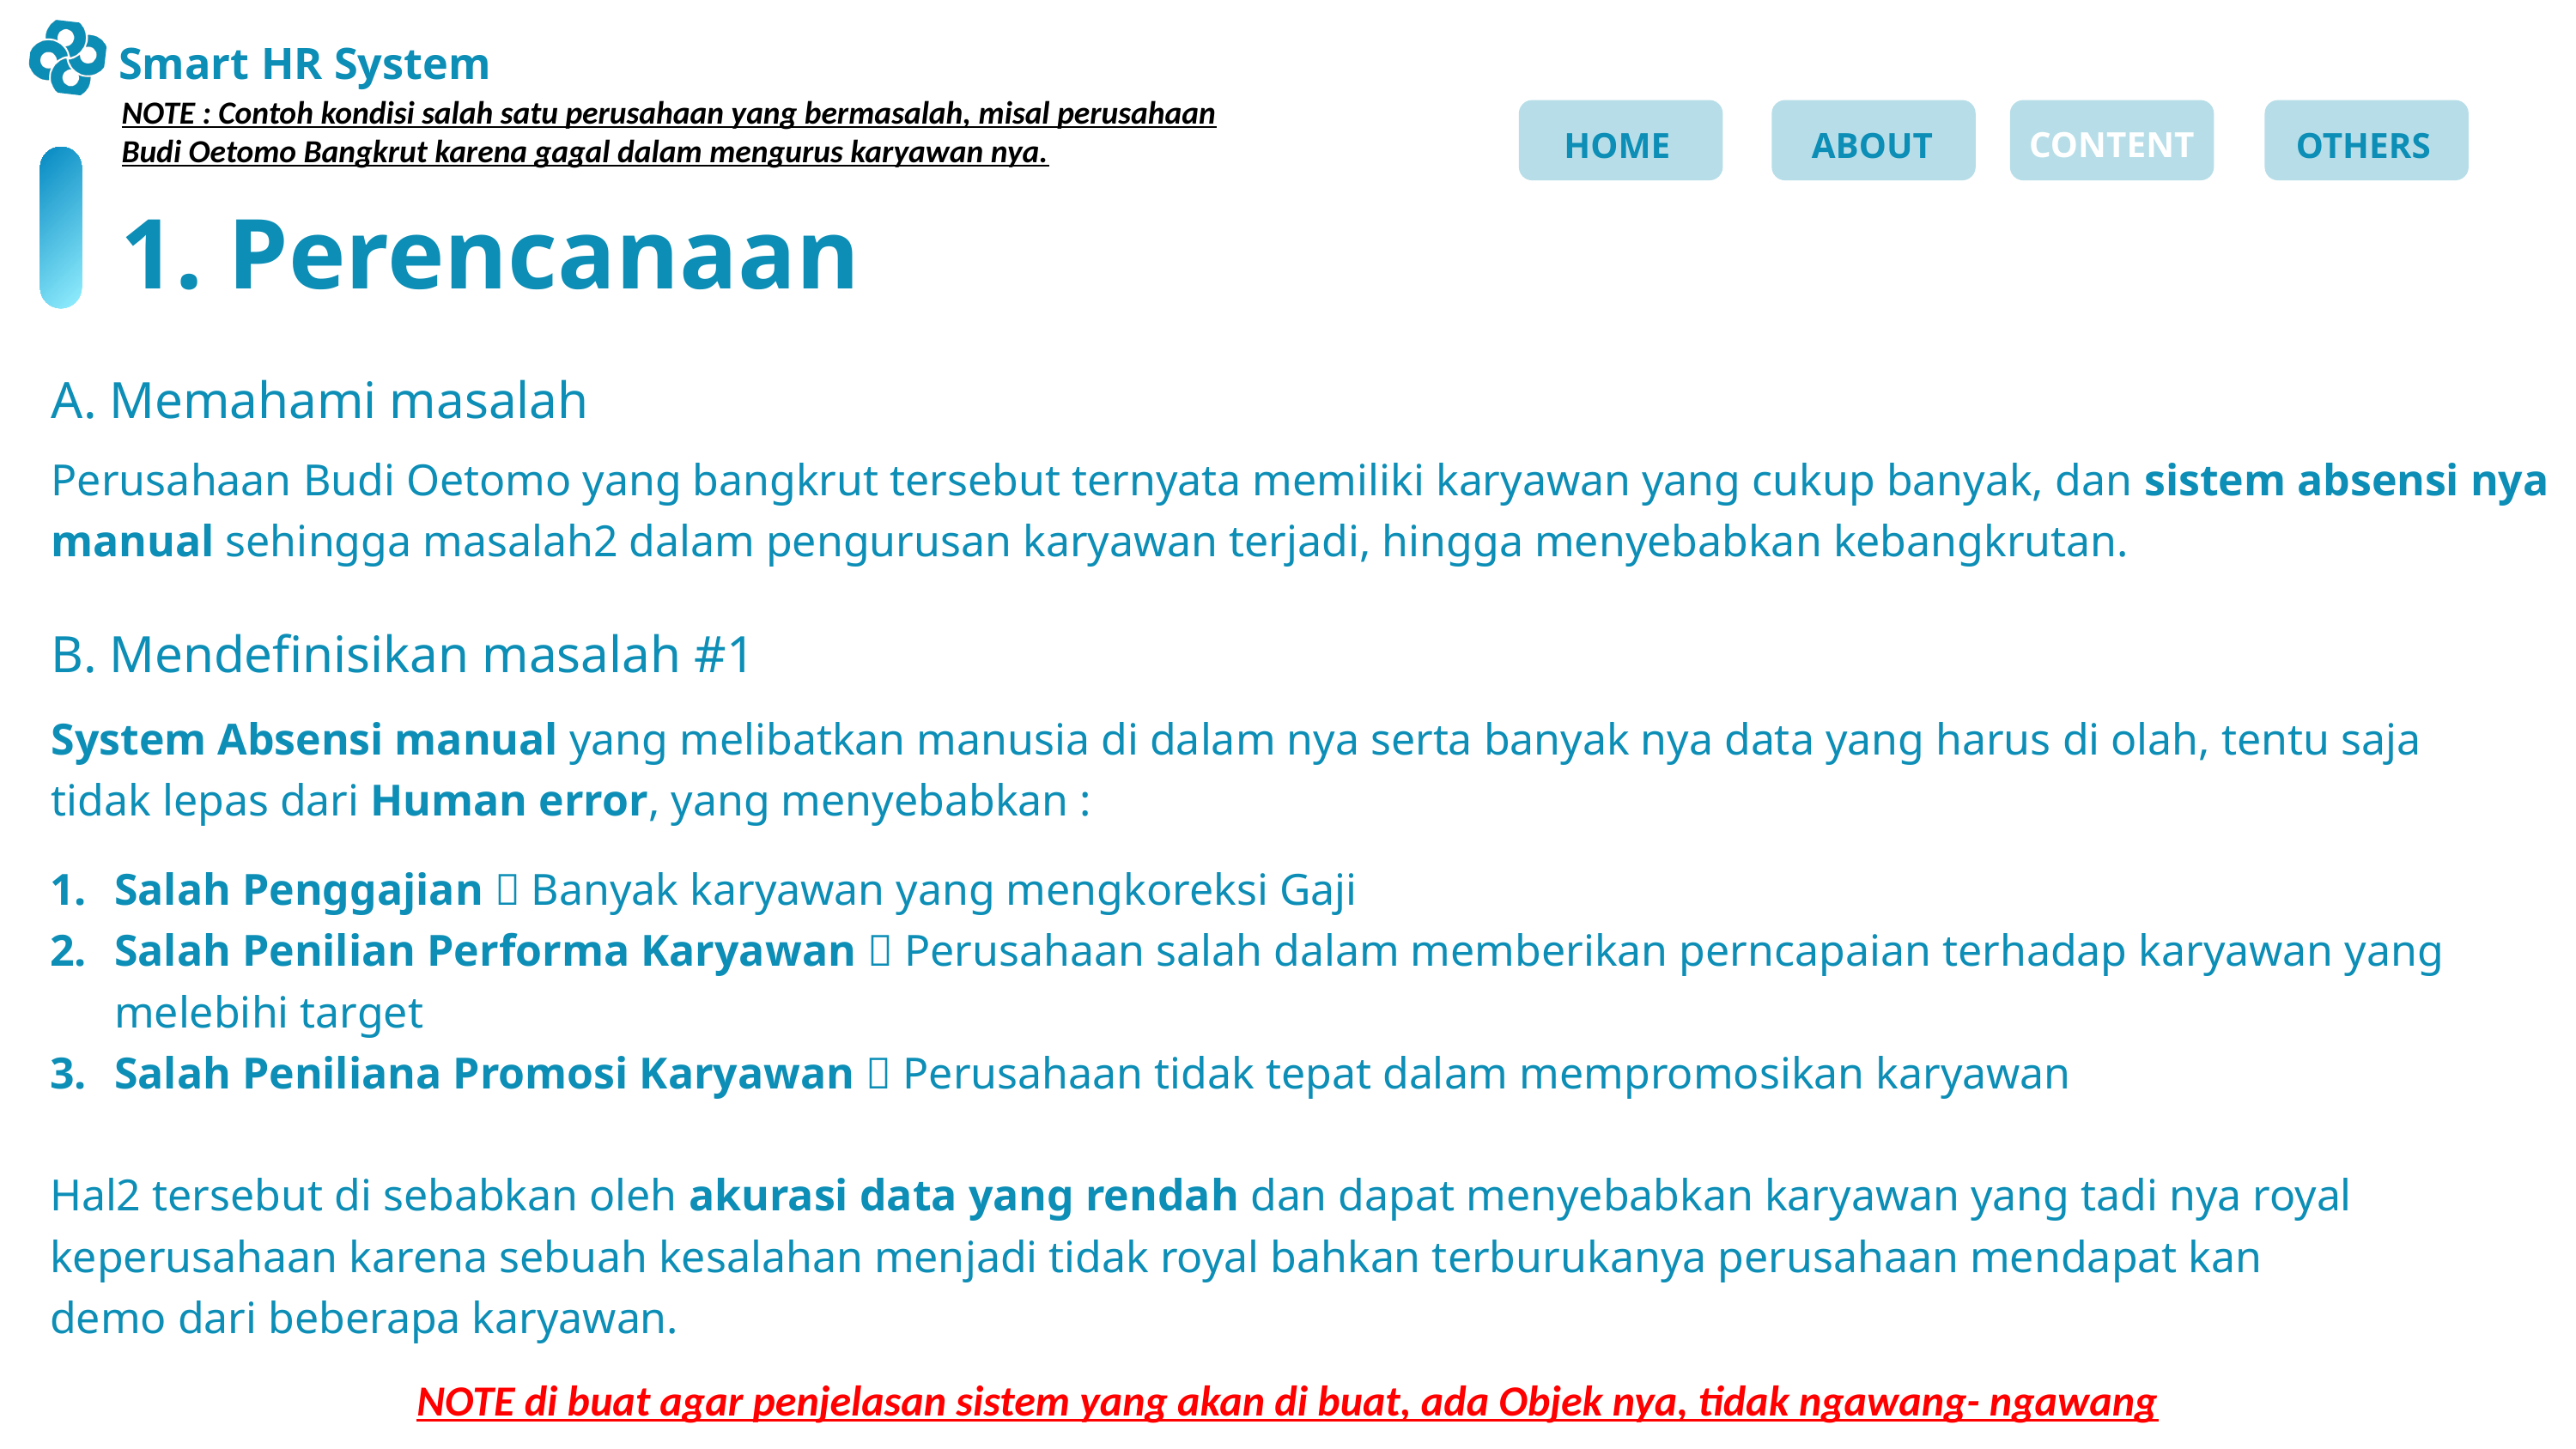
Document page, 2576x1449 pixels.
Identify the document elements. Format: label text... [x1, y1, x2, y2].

text_box Perusahaan Budi Oetomo yang bangkrut tersebut ternyata memiliki karyawan yang cukup banyak, dan sistem absensi nya manual sehingga masalah2 dalam pengurusan karyawan terjadi, hingga menyebabkan kebangkrutan. [51, 443, 2576, 566]
text_box NOTE di buat agar penjelasan sistem yang akan di buat, ada Objek nya, tidak ngawang- ngawang [0, 1367, 2576, 1431]
text_box System Absensi manual yang melibatkan manusia di dalam nya serta banyak nya data yang harus di olah, tentu saja tidak lepas dari Human error, yang menyebabkan : [51, 702, 2524, 825]
text_box Salah Penggajian  Banyak karyawan yang mengkoreksi Gaji Salah Penilian Performa Karyawan  Perusahaan salah dalam memberikan perncapaian terhadap karyawan yang melebihi target Salah Peniliana Promosi Karyawan  Perusahaan tidak tepat dalam mempromosikan karyawan [50, 852, 2523, 1098]
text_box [39, 146, 82, 309]
text_box OTHERS [2182, 116, 2432, 166]
text_box Hal2 tersebut di sebabkan oleh akurasi data yang rendah dan dapat menyebabkan karyawan yang tadi nya royal keperusahaan karena sebuah kesalahan menjadi tidak royal bahkan terburukanya perusahaan mendapat kan demo dari beberapa karyawan. [50, 1158, 2360, 1343]
text_box [1770, 166, 1978, 183]
text_box 1. Perencanaan [119, 176, 1200, 308]
text_box NOTE : Contoh kondisi salah satu perusahaan yang bermasalah, misal perusahaan Budi Oetomo Bangkrut karena gagal dalam mengurus karyawan nya. [108, 85, 1288, 176]
text_box HOME [1524, 116, 1710, 166]
text_box A. Memahami masalah [51, 367, 1074, 429]
text_box ABOUT [1765, 116, 1979, 166]
text_box [2008, 98, 2216, 183]
text_box [1770, 98, 1978, 116]
text_box [26, 17, 109, 98]
text_box [2263, 98, 2471, 183]
text_box B. Mendefinisikan masalah #1 [51, 621, 1074, 744]
text_box [1516, 98, 1725, 183]
text_box Smart HR System [118, 27, 593, 85]
text_box CONTENT [2010, 115, 2214, 165]
